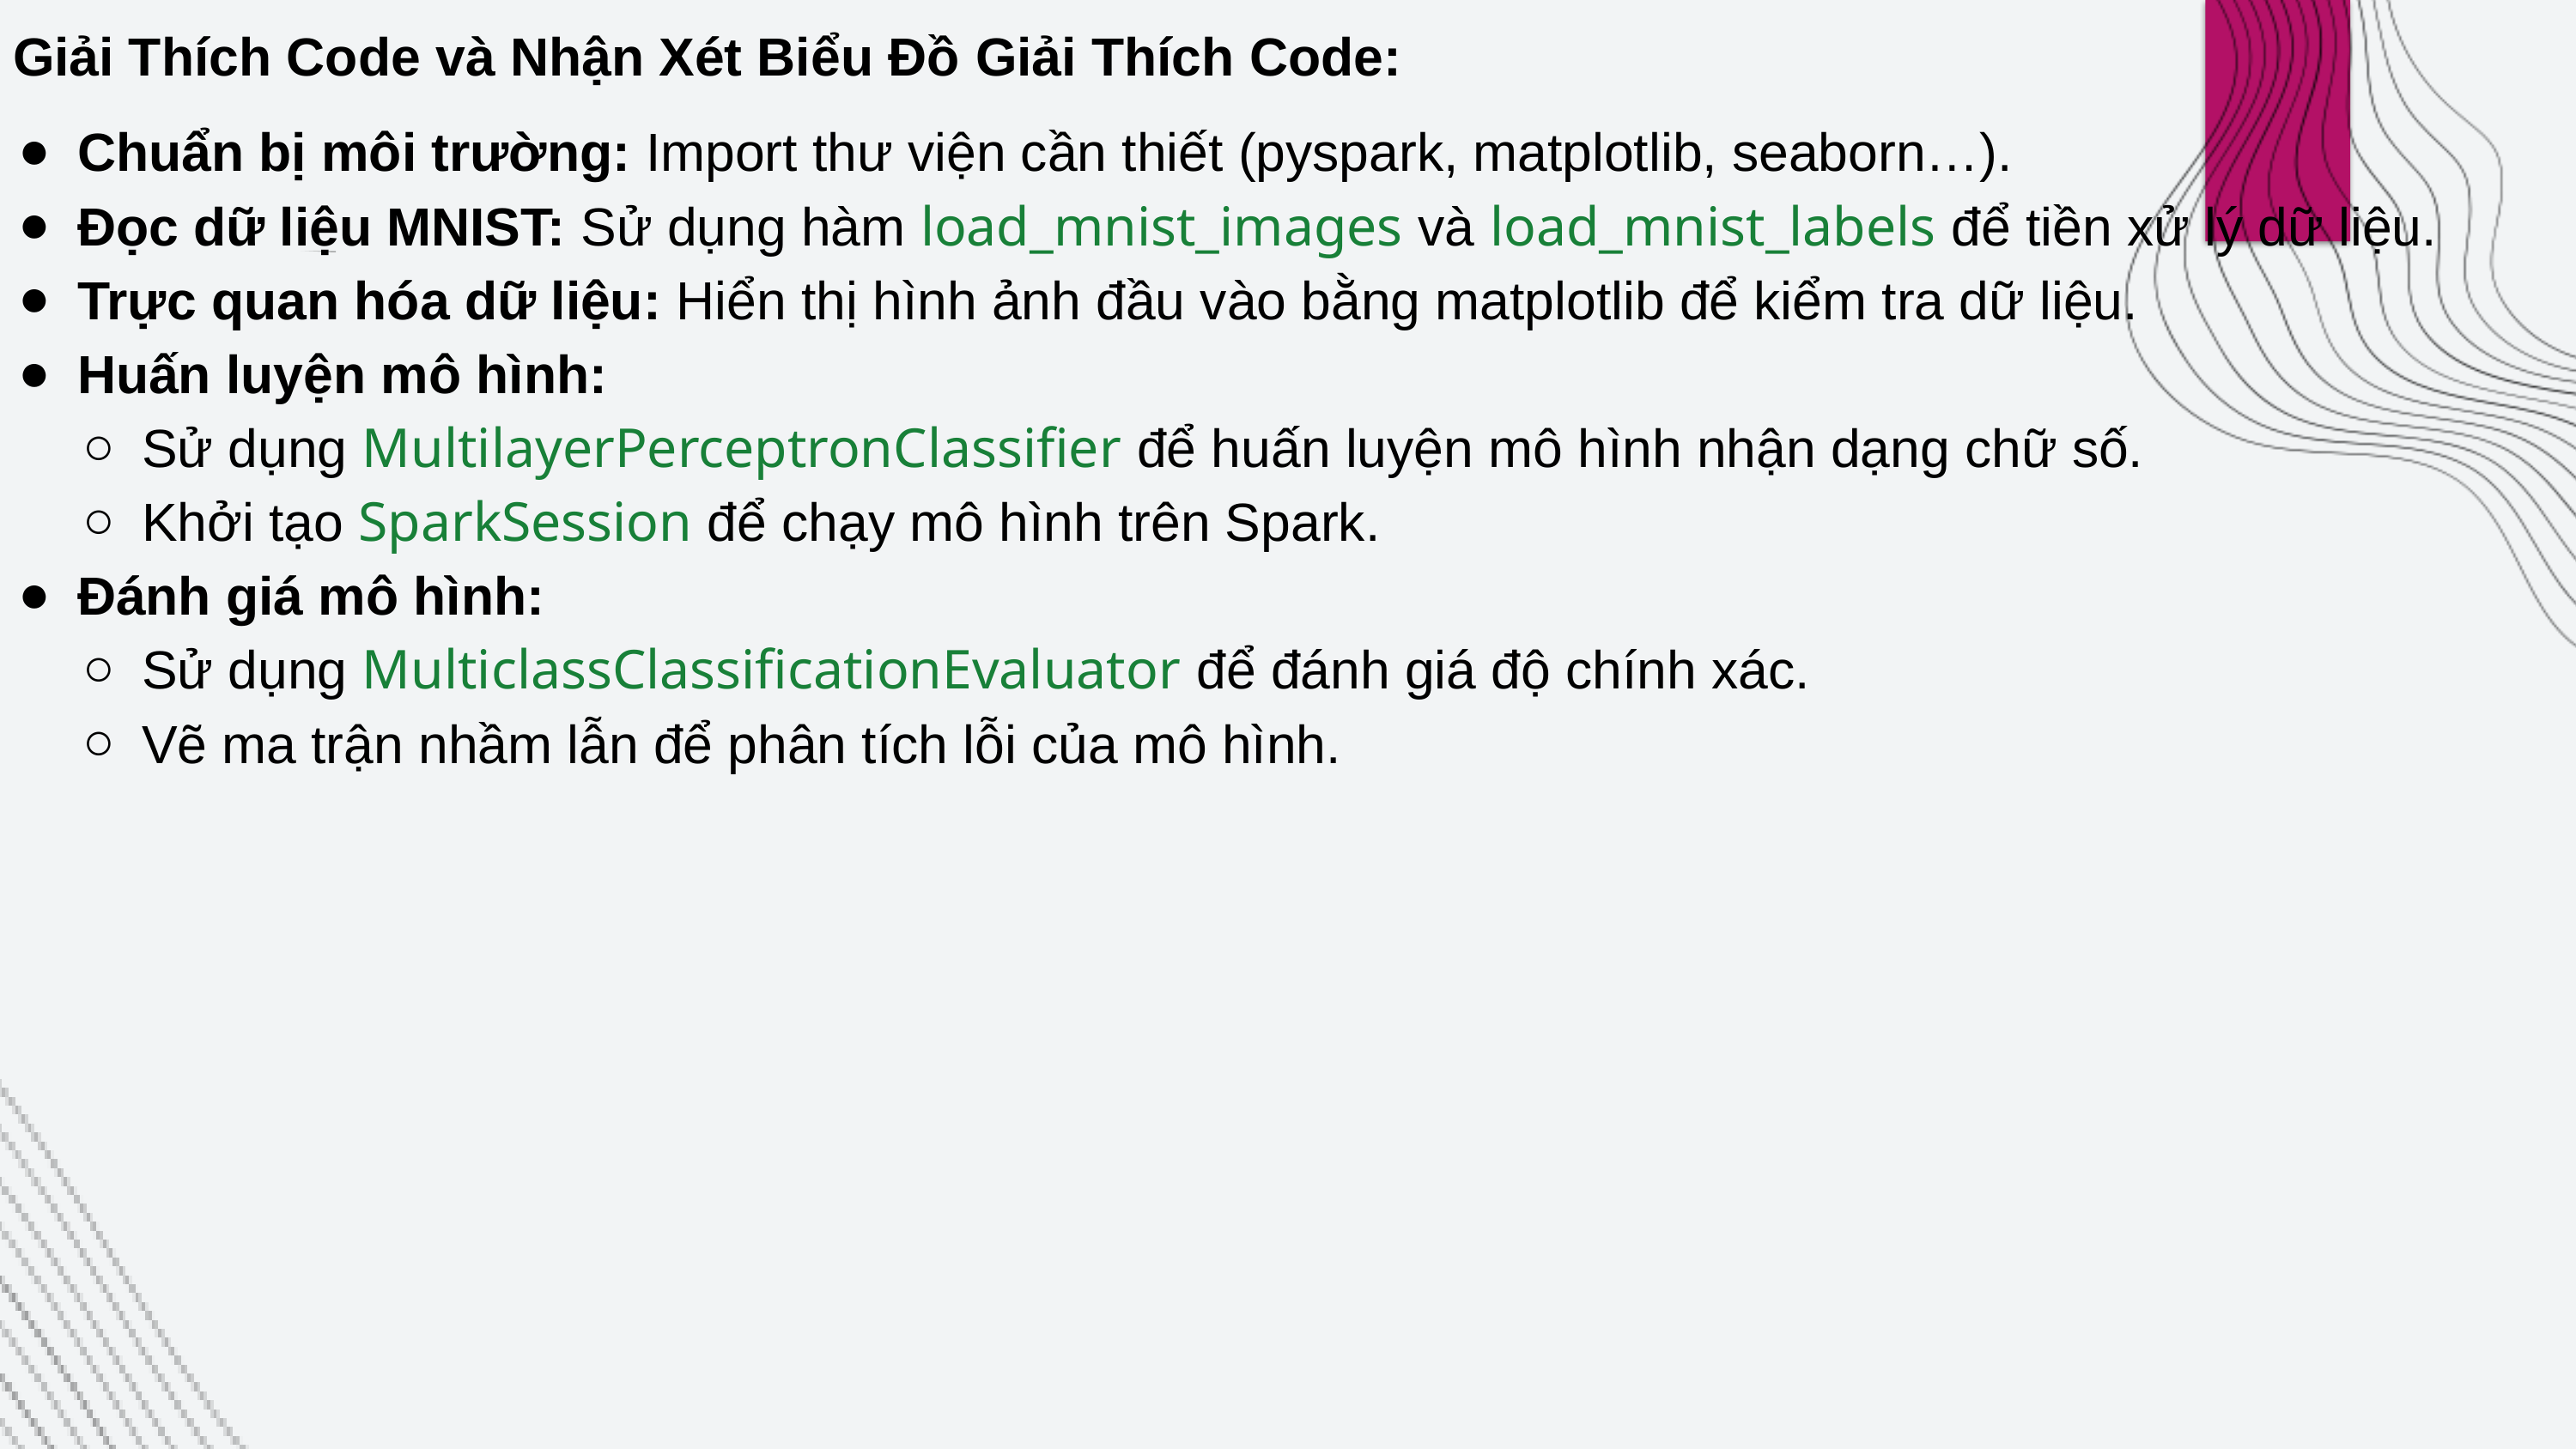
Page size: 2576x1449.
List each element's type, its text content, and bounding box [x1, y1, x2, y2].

text_box [0, 963, 337, 1449]
text_box Giải Thích Code và Nhận Xét Biểu Đồ Giải Thích Code: Chuẩn bị môi trường: Import thư viện cần thiết (pyspark, matplotlib, seaborn…). Đọc dữ liệu MNIST: Sử dụng hàm load_mnist_images và load_mnist_labels để tiền xử lý dữ liệu. Trực quan hóa dữ liệu: Hiển thị hình ảnh đầu vào bằng matplotlib để kiểm tra dữ liệu. Huấn luyện mô hình: Sử dụng MultilayerPerceptronClassifier để huấn luyện mô hình nhận dạng chữ số. Khởi tạo SparkSession để chạy mô hình trên Spark. Đánh giá mô hình: Sử dụng MulticlassClassificationEvaluator để đánh giá độ chính xác. Vẽ ma trận nhầm lẫn để phân tích lỗi của mô hình. [0, 0, 2576, 815]
